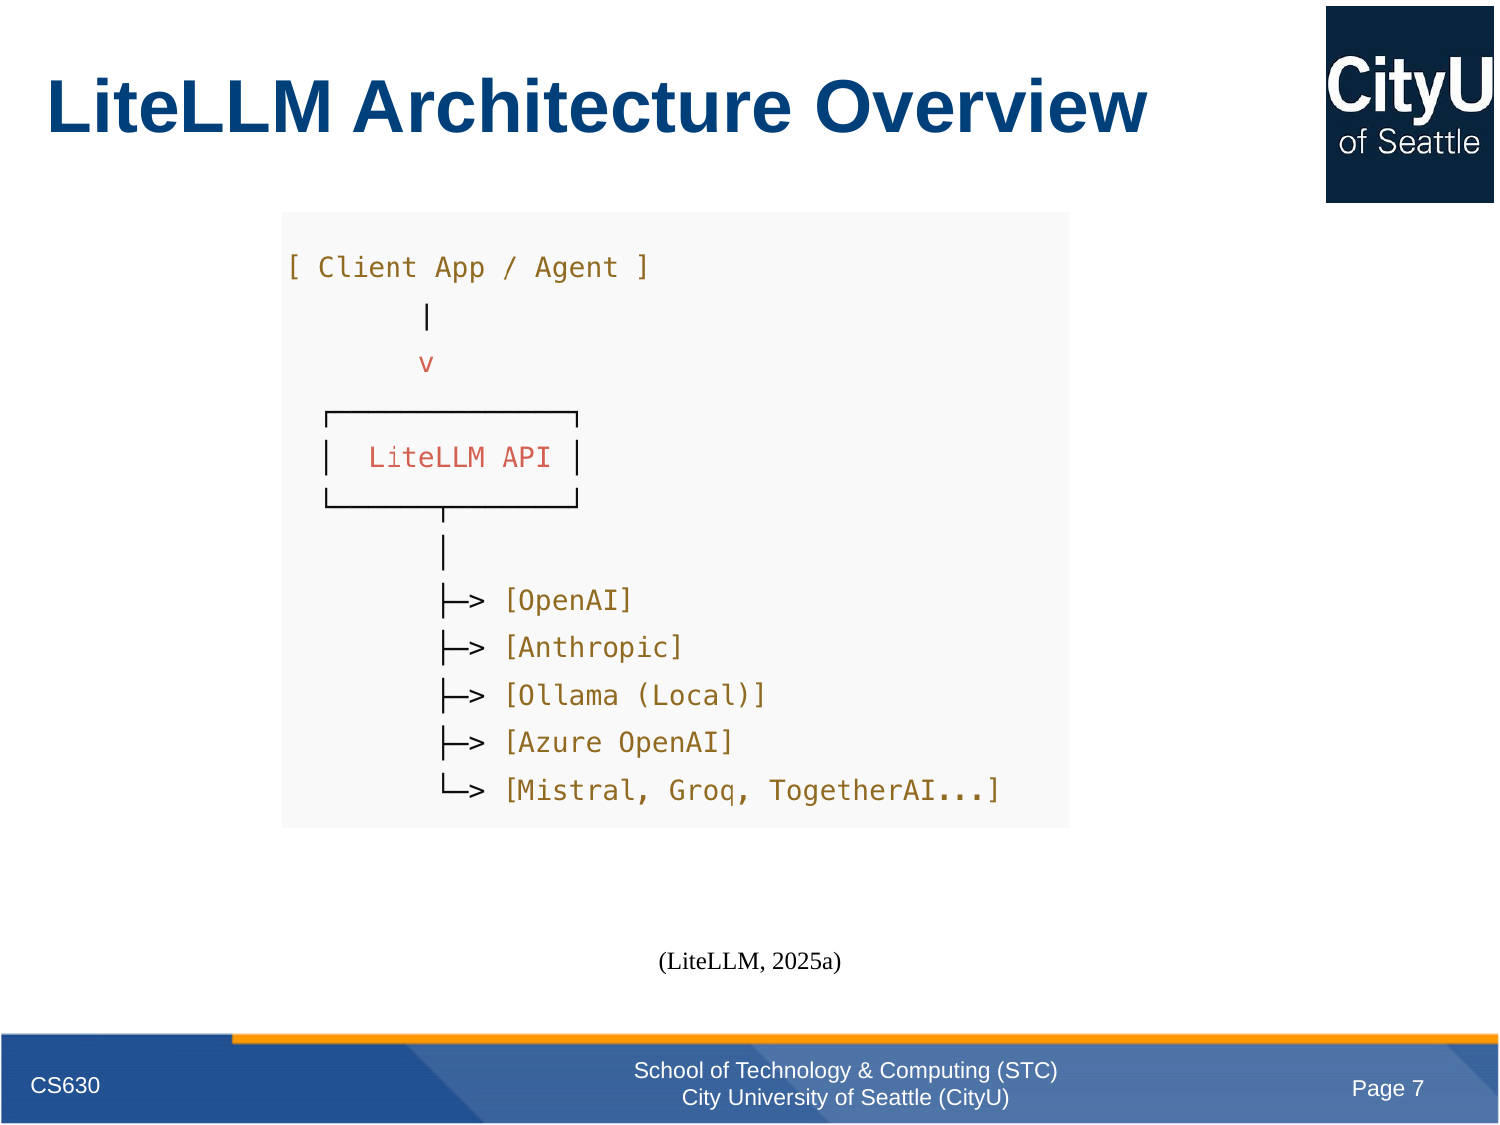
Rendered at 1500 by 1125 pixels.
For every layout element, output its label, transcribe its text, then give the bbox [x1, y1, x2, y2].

text_box (LiteLLM, 2025a) [524, 937, 975, 983]
title LiteLLM Architecture Overview [31, 49, 1394, 213]
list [282, 212, 1069, 829]
picture [0, 1032, 1500, 1125]
picture [1326, 6, 1494, 203]
